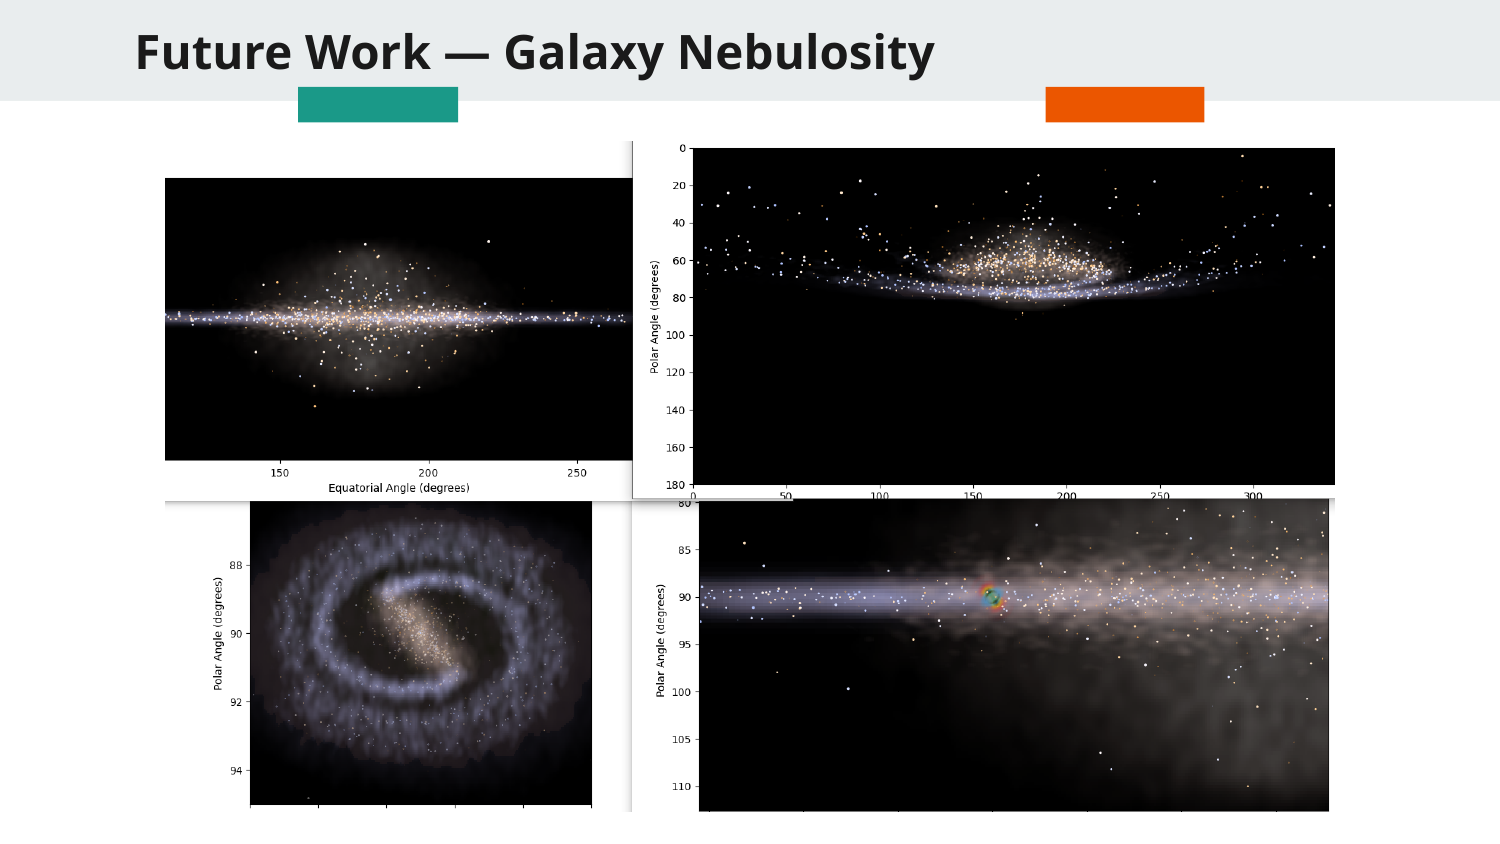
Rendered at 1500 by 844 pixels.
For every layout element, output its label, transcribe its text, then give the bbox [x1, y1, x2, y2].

title Future Work — Galaxy Nebulosity [119, 6, 1381, 95]
picture [165, 141, 1335, 812]
